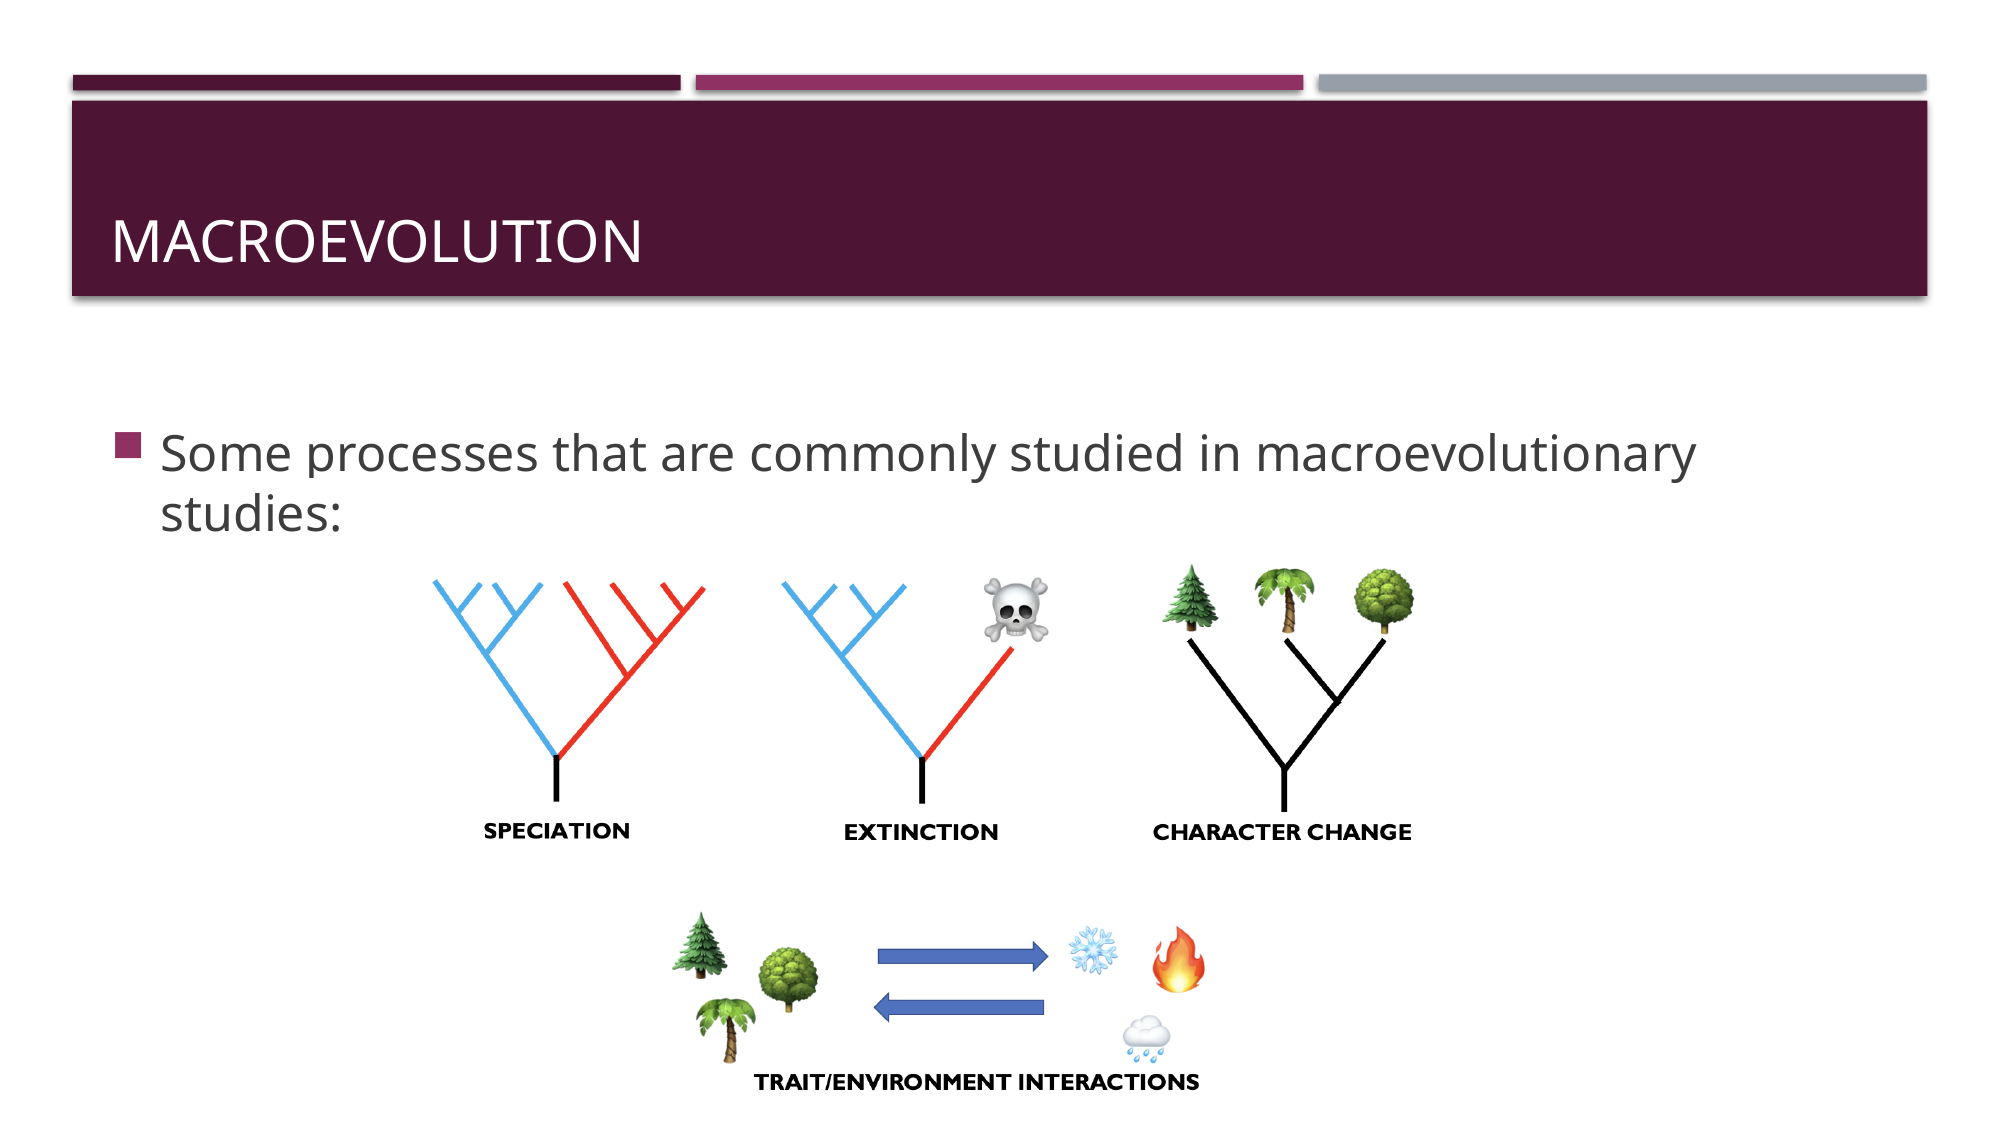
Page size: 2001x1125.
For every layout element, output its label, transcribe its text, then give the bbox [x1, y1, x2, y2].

title Macroevolution [95, 115, 1905, 282]
list Some processes that are commonly studied in macroevolutionary studies: [95, 357, 1905, 606]
picture [411, 561, 1420, 1103]
